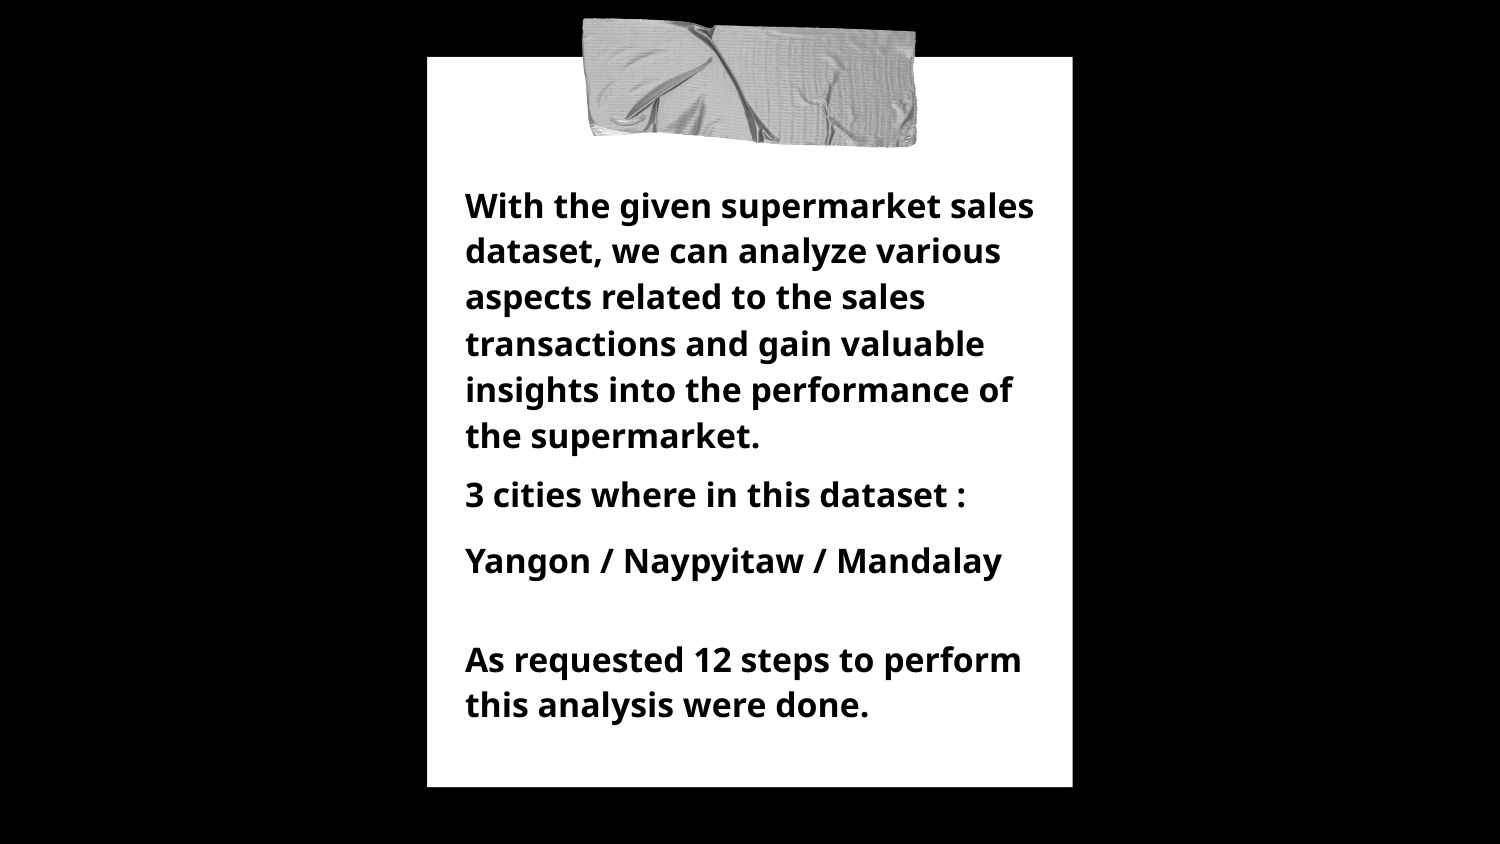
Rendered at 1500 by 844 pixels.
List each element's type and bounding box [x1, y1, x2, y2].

picture [400, 16, 1100, 818]
